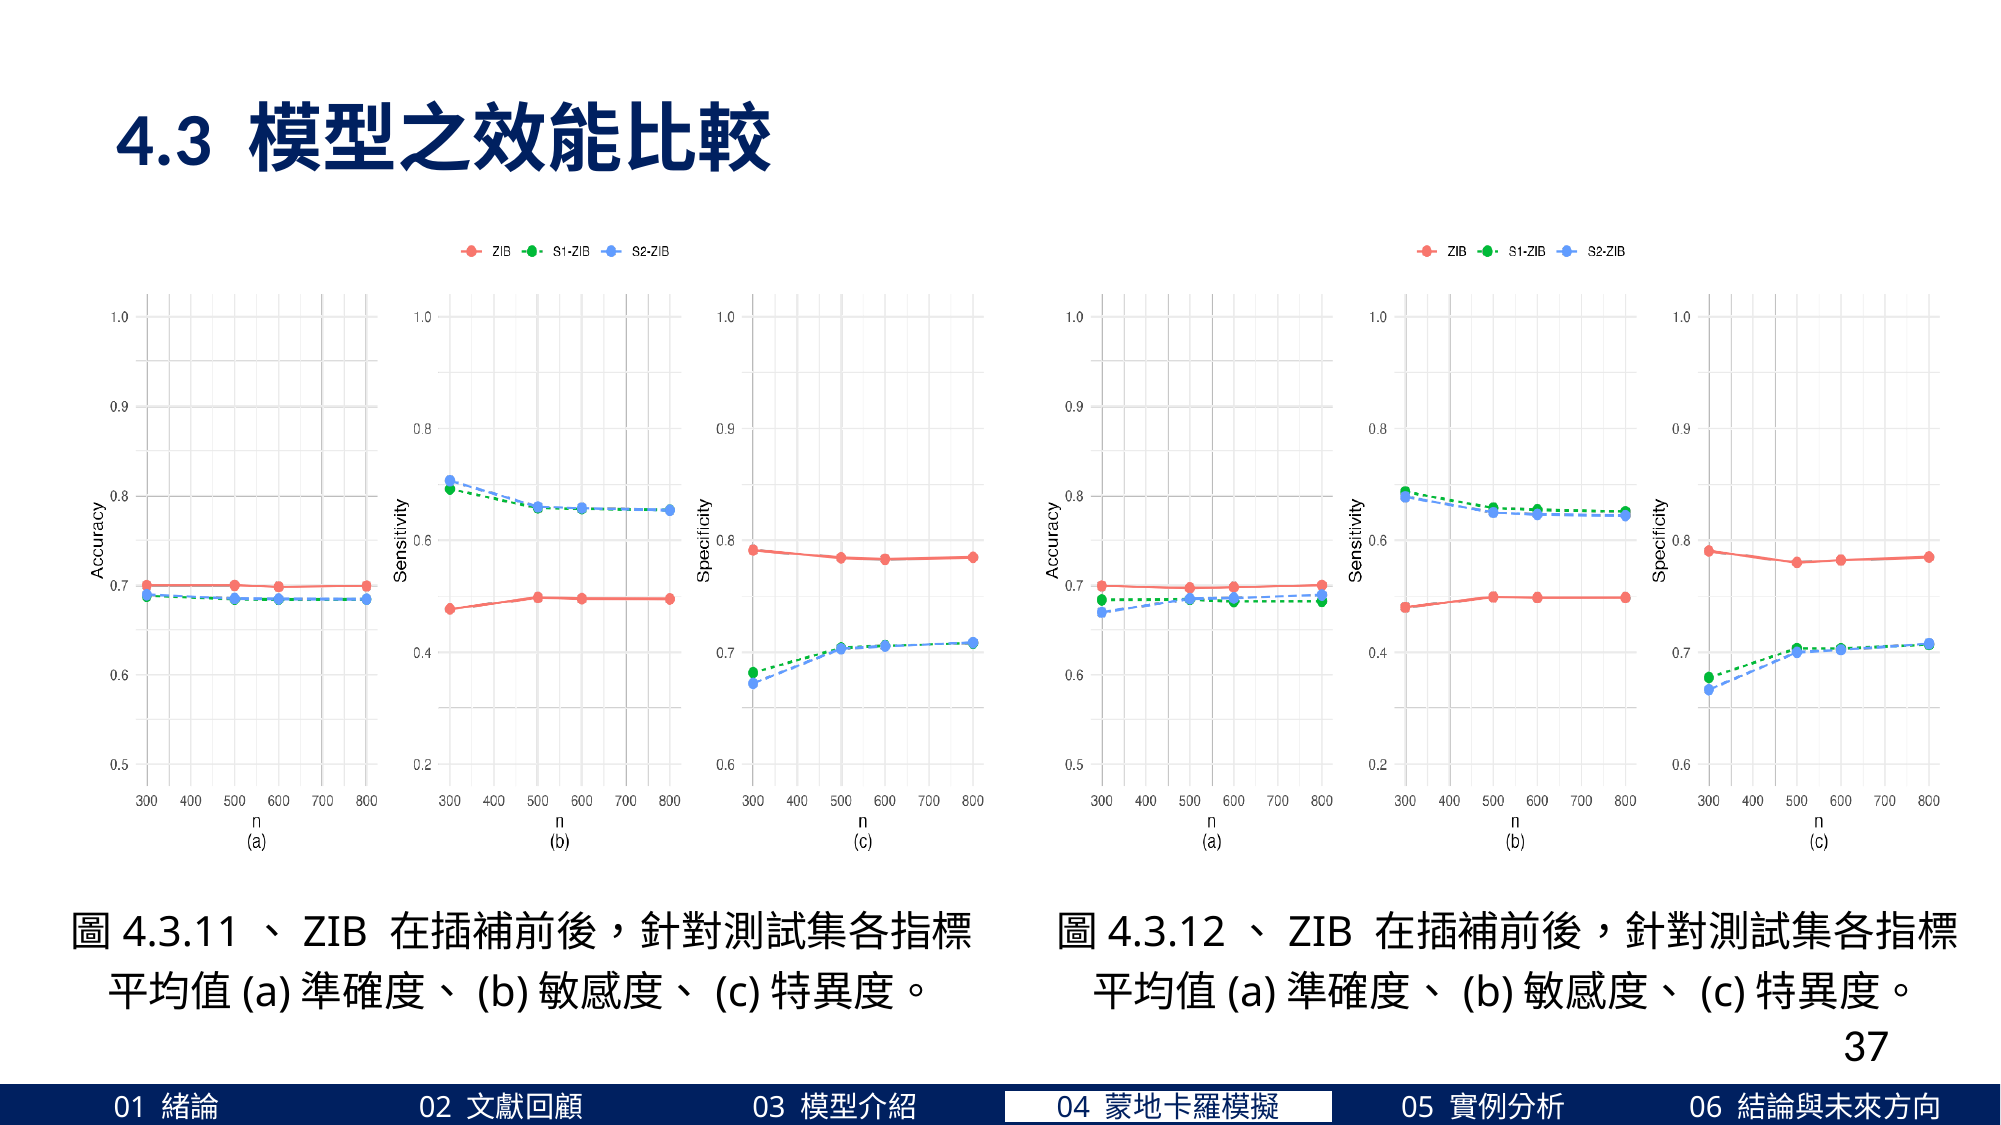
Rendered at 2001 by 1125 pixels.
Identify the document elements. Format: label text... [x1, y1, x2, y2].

text_box 圖4.3.12、ZIB 在插補前後，針對測試集各指標平均值(a)準確度、(b)敏感度、(c)特異度。 [1029, 887, 1985, 1083]
text_box 圖4.3.11、ZIB 在插補前後，針對測試集各指標平均值(a)準確度、(b)敏感度、(c)特異度。 [44, 887, 1000, 1023]
text_box 4.3 模型之效能比較 [101, 85, 1107, 197]
picture [1029, 208, 1956, 870]
picture [74, 208, 1000, 870]
